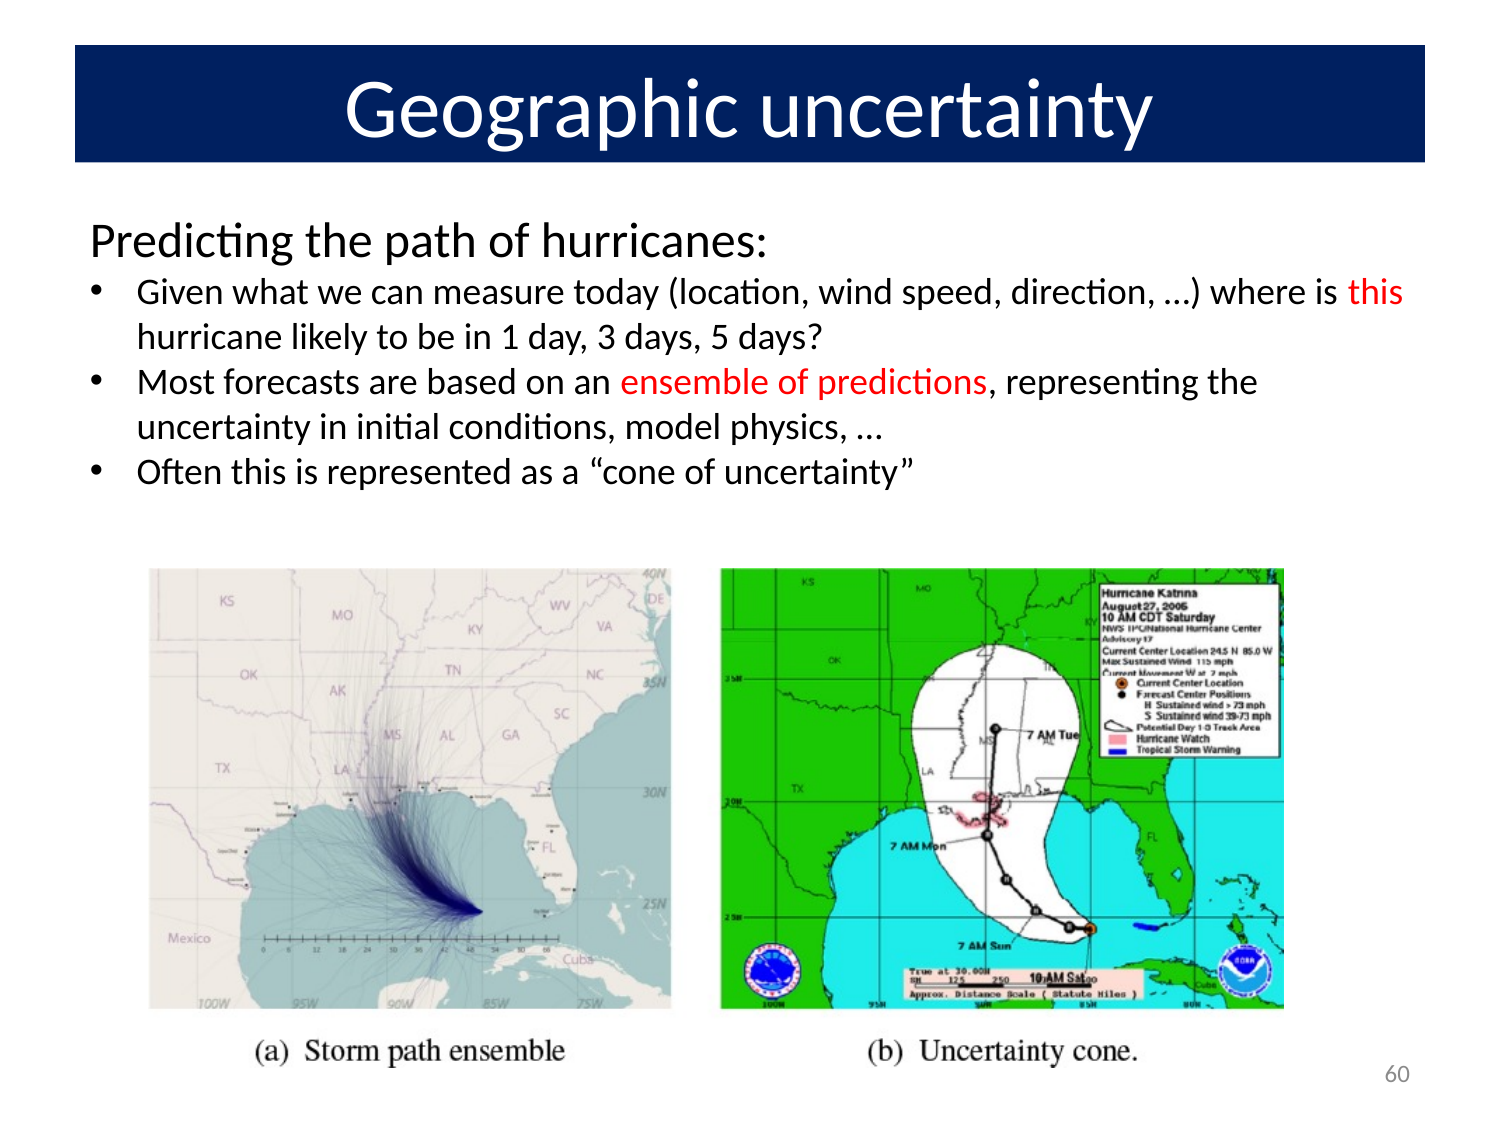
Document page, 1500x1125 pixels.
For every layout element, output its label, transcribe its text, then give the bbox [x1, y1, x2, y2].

slide_number 60 [1074, 1042, 1425, 1103]
title Geographic uncertainty [75, 45, 1425, 163]
picture [147, 568, 1284, 1068]
text_box Predicting the path of hurricanes: Given what we can measure today (location, wind speed, direction, …) where is this hurricane likely to be in 1 day, 3 days, 5 days? Most forecasts are based on an ensemble of predictions, representing the uncertainty in initial conditions, model physics, … Often this is represented as a “cone of uncertainty” [74, 199, 1425, 500]
